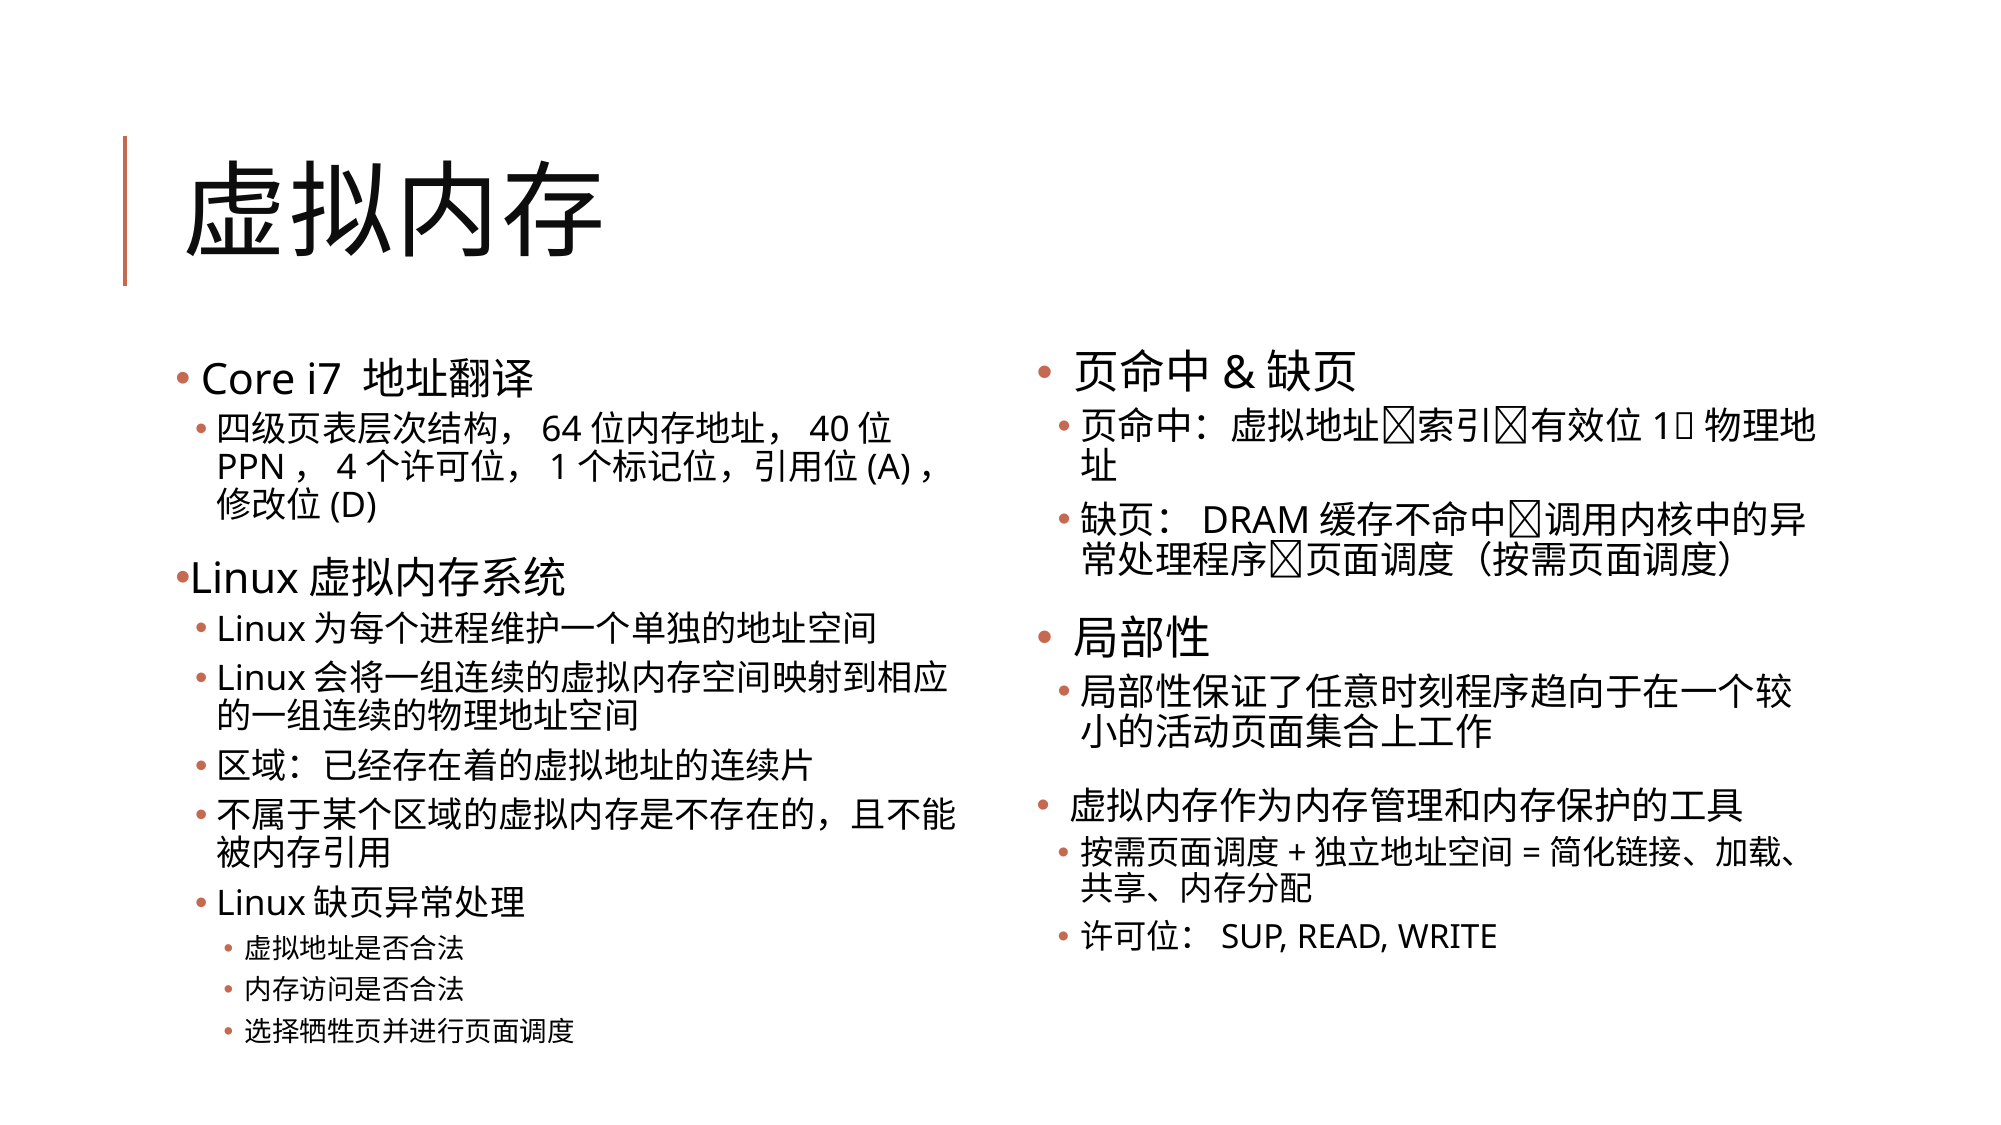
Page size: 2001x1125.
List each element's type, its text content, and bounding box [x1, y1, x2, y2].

list Core i7 地址翻译 四级页表层次结构，64位内存地址，40位PPN，4个许可位，1个标记位，引用位(A)，修改位(D) Linux虚拟内存系统 Linux为每个进程维护一个单独的地址空间 Linux会将一组连续的虚拟内存空间映射到相应的一组连续的物理地址空间 区域：已经存在着的虚拟地址的连续片 不属于某个区域的虚拟内存是不存在的，且不能被内存引用 Linux缺页异常处理 虚拟地址是否合法 内存访问是否合法 选择牺牲页并进行页面调度 [168, 349, 971, 1060]
text_box 页命中&缺页 页命中：虚拟地址索引有效位1物理地址 缺页：DRAM缓存不命中调用内核中的异常处理程序页面调度（按需页面调度） 局部性 局部性保证了任意时刻程序趋向于在一个较小的活动页面集合上工作 虚拟内存作为内存管理和内存保护的工具 按需页面调度+独立地址空间=简化链接、加载、共享、内存分配 许可位：SUP, READ, WRITE [1029, 341, 1832, 1052]
title 虚拟内存 [168, 96, 1763, 342]
